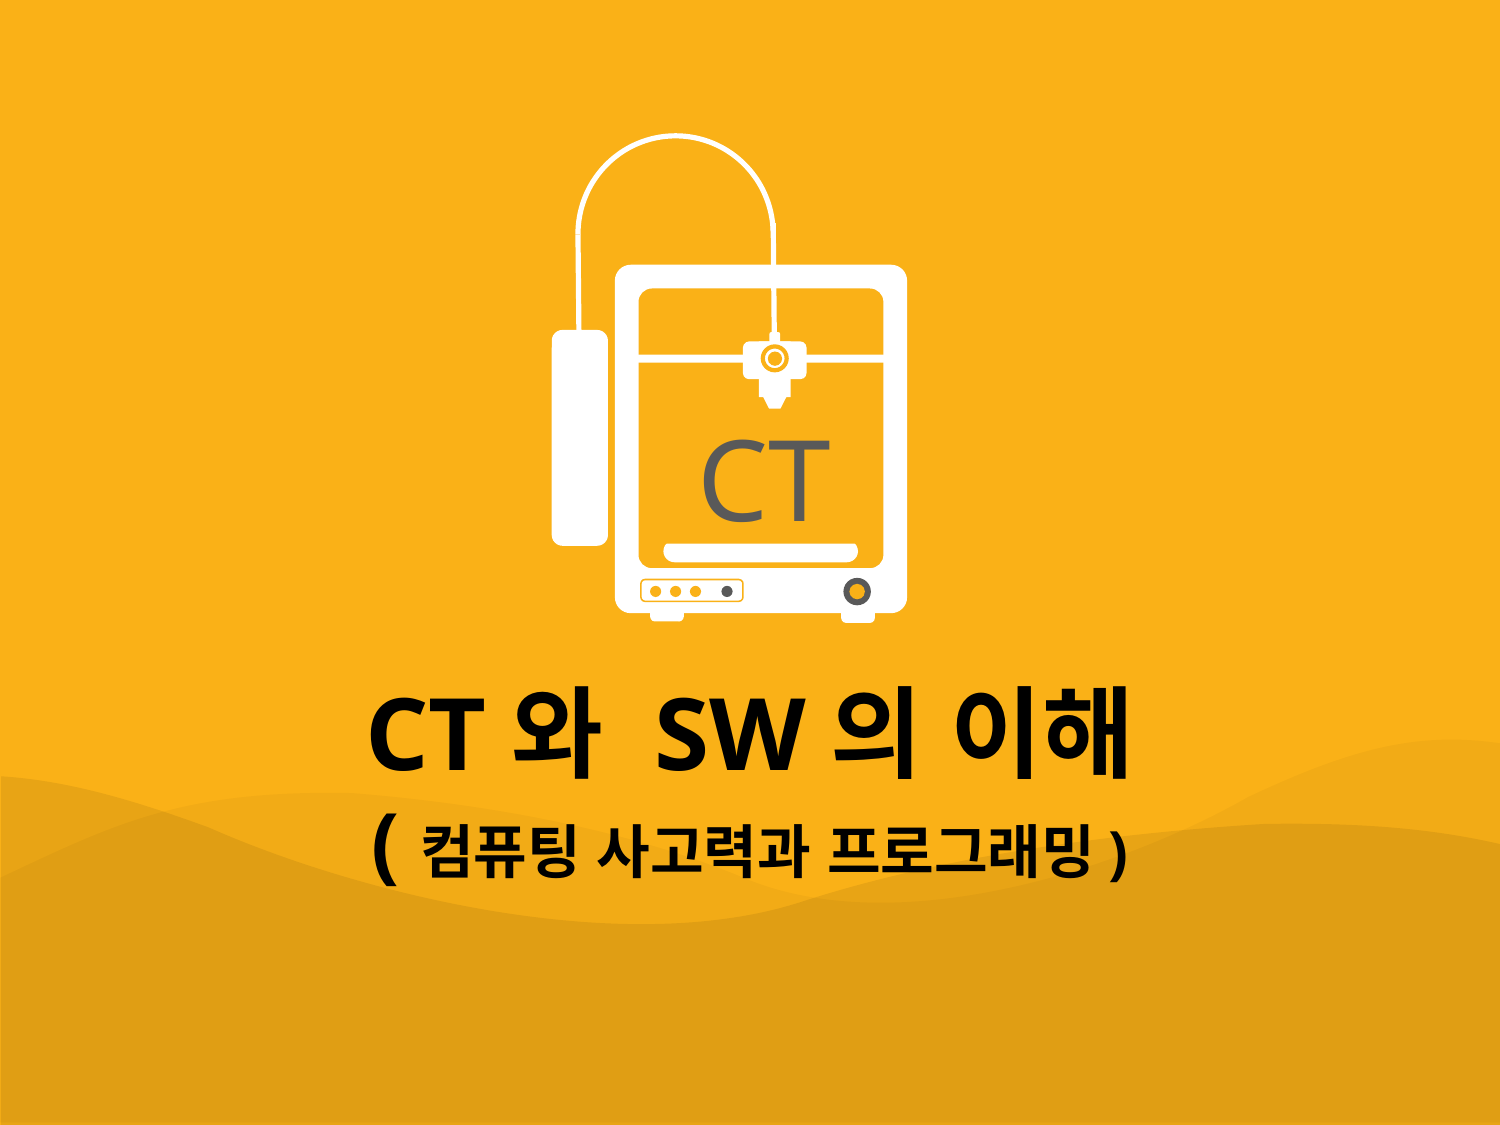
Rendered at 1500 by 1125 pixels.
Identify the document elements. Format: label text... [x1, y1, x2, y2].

title CT와 SW의 이해 (컴퓨팅 사고력과 프로그래밍) [0, 695, 1500, 865]
